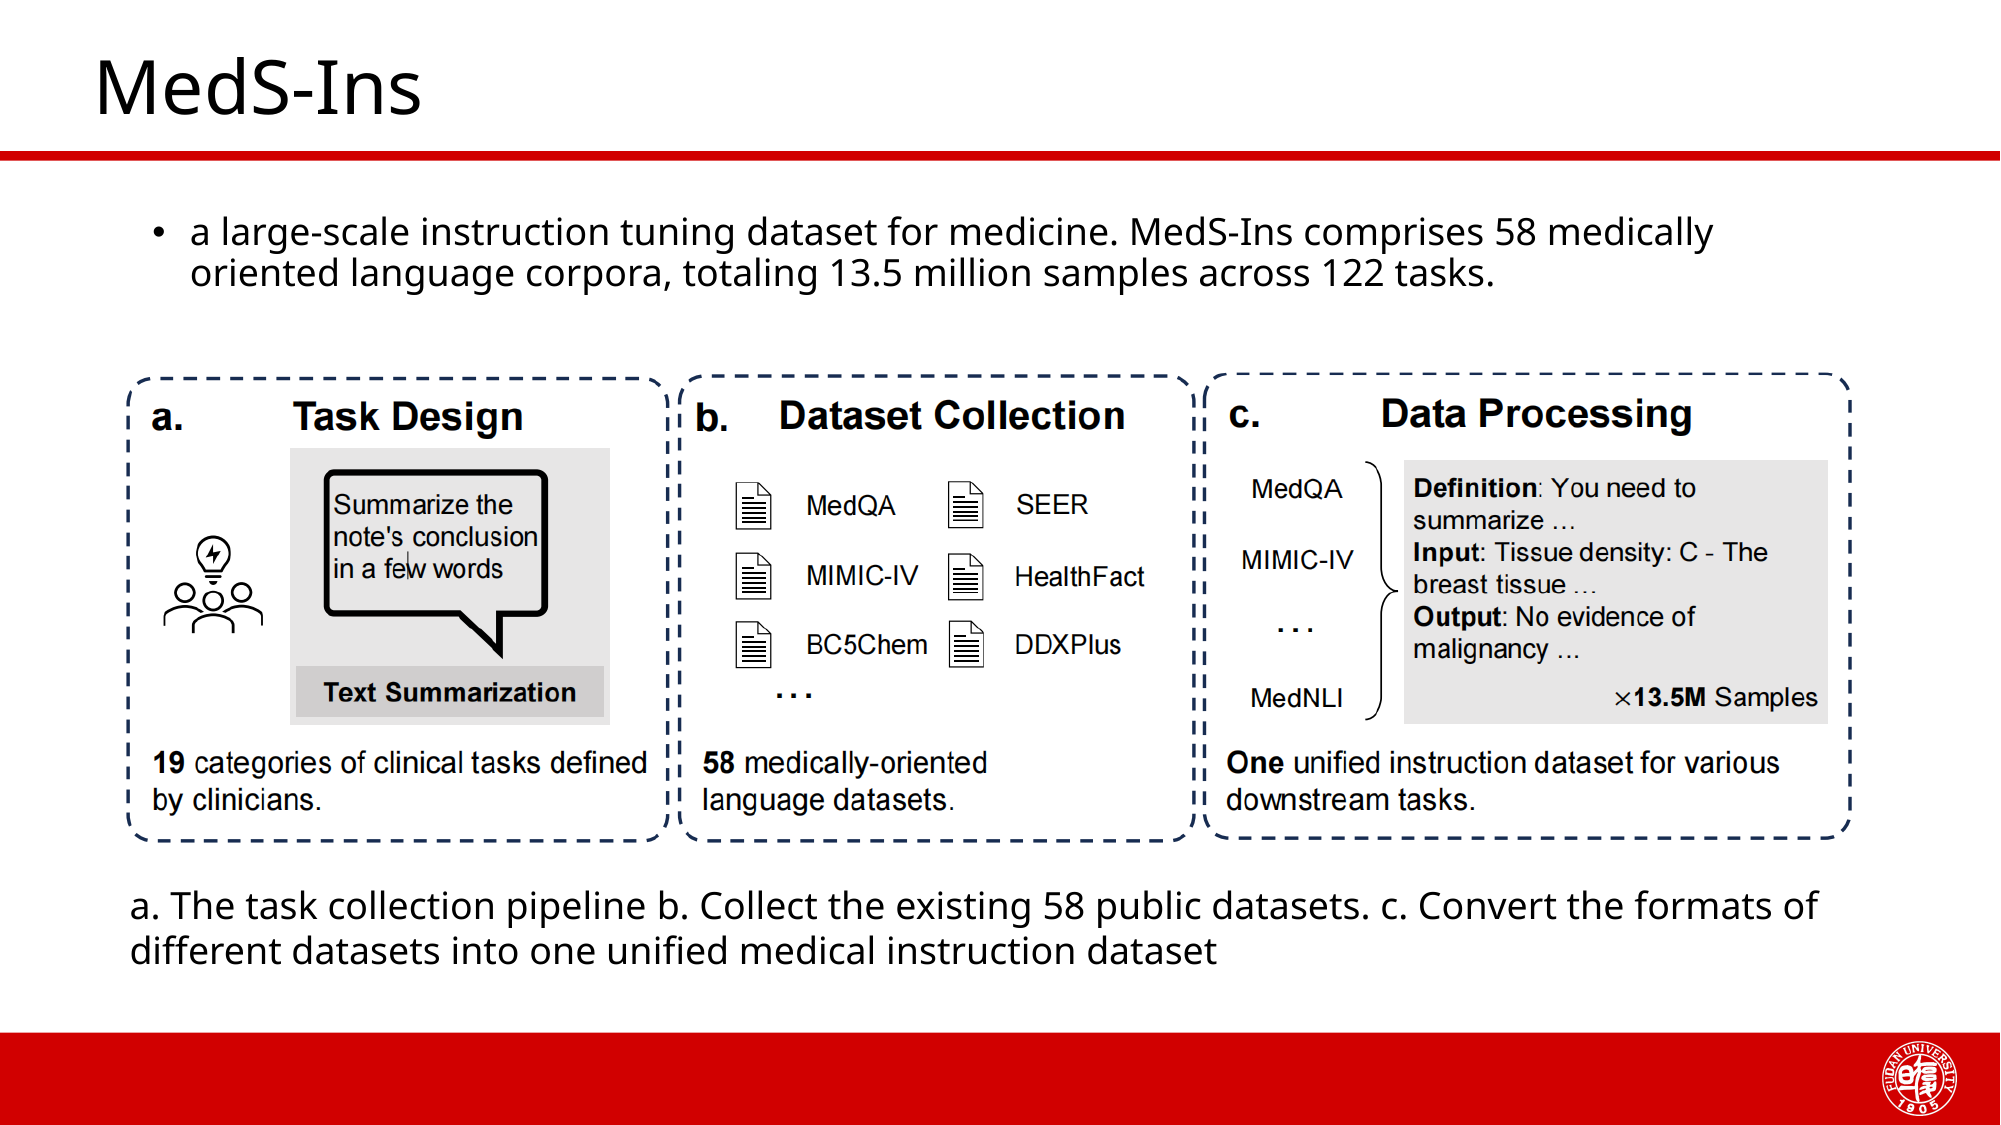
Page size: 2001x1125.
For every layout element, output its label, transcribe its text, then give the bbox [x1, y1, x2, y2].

picture [99, 337, 1901, 848]
text_box a. The task collection pipeline b. Collect the existing 58 public datasets. c. Convert the formats of different datasets into one unified medical instruction dataset [114, 874, 1851, 980]
list a large-scale instruction tuning dataset for medicine. MedS-Ins comprises 58 medically oriented language corpora, totaling 13.5 million samples across 122 tasks. [137, 205, 1863, 316]
title MedS-Ins [78, 43, 1520, 138]
